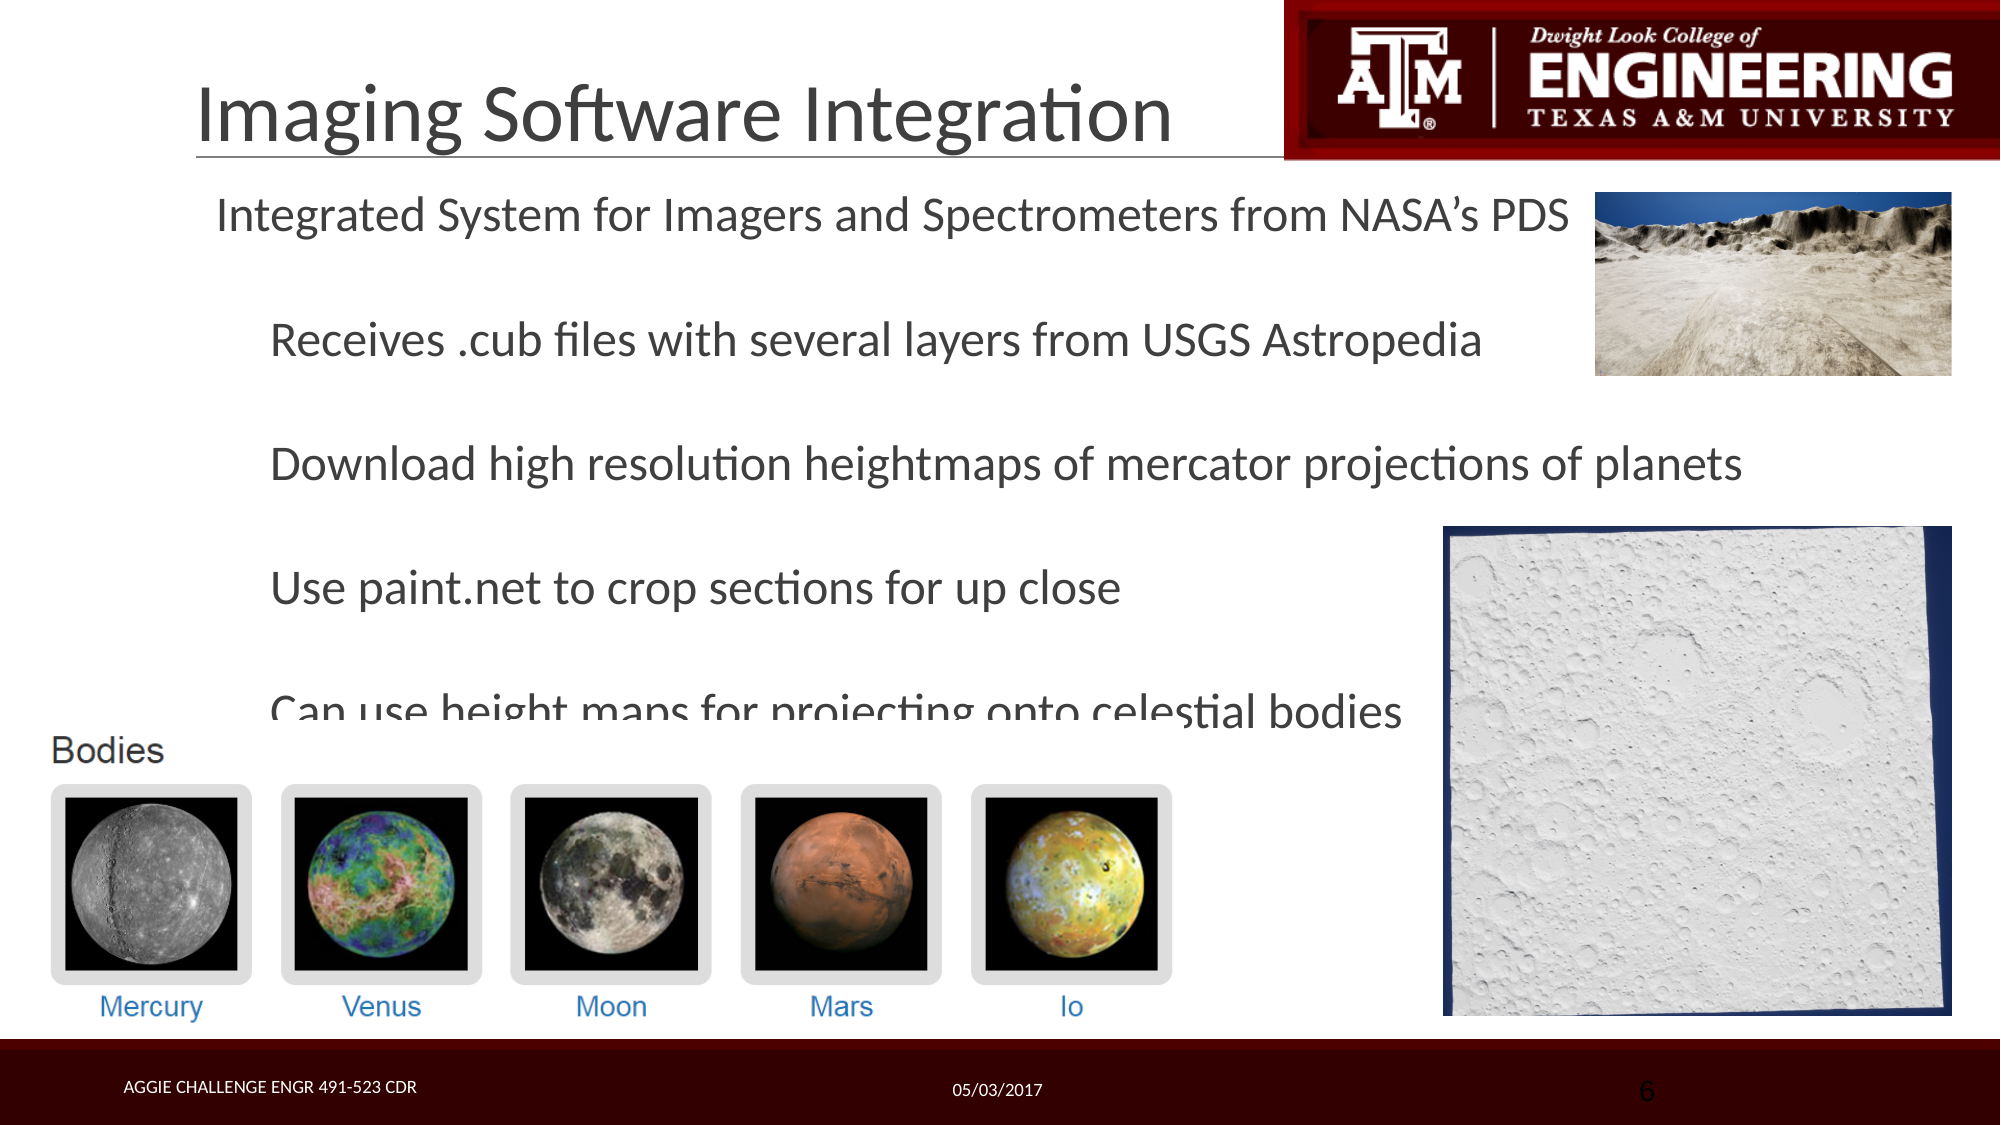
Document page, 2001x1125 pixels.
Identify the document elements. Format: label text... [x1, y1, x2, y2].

picture [1595, 192, 1952, 376]
slide_number 6 [1624, 1059, 1840, 1120]
picture [19, 720, 1185, 1038]
list Integrated System for Imagers and Spectrometers from NASA’s PDS Receives .cub files with several layers from USGS Astropedia Download high resolution heightmaps of mercator projections of planets Use paint.net to crop sections for up close Can use height maps for projecting onto celestial bodies [180, 173, 1830, 963]
title Imaging Software Integration [180, 47, 1830, 173]
picture [1283, 0, 2000, 162]
picture [1443, 525, 1952, 1016]
